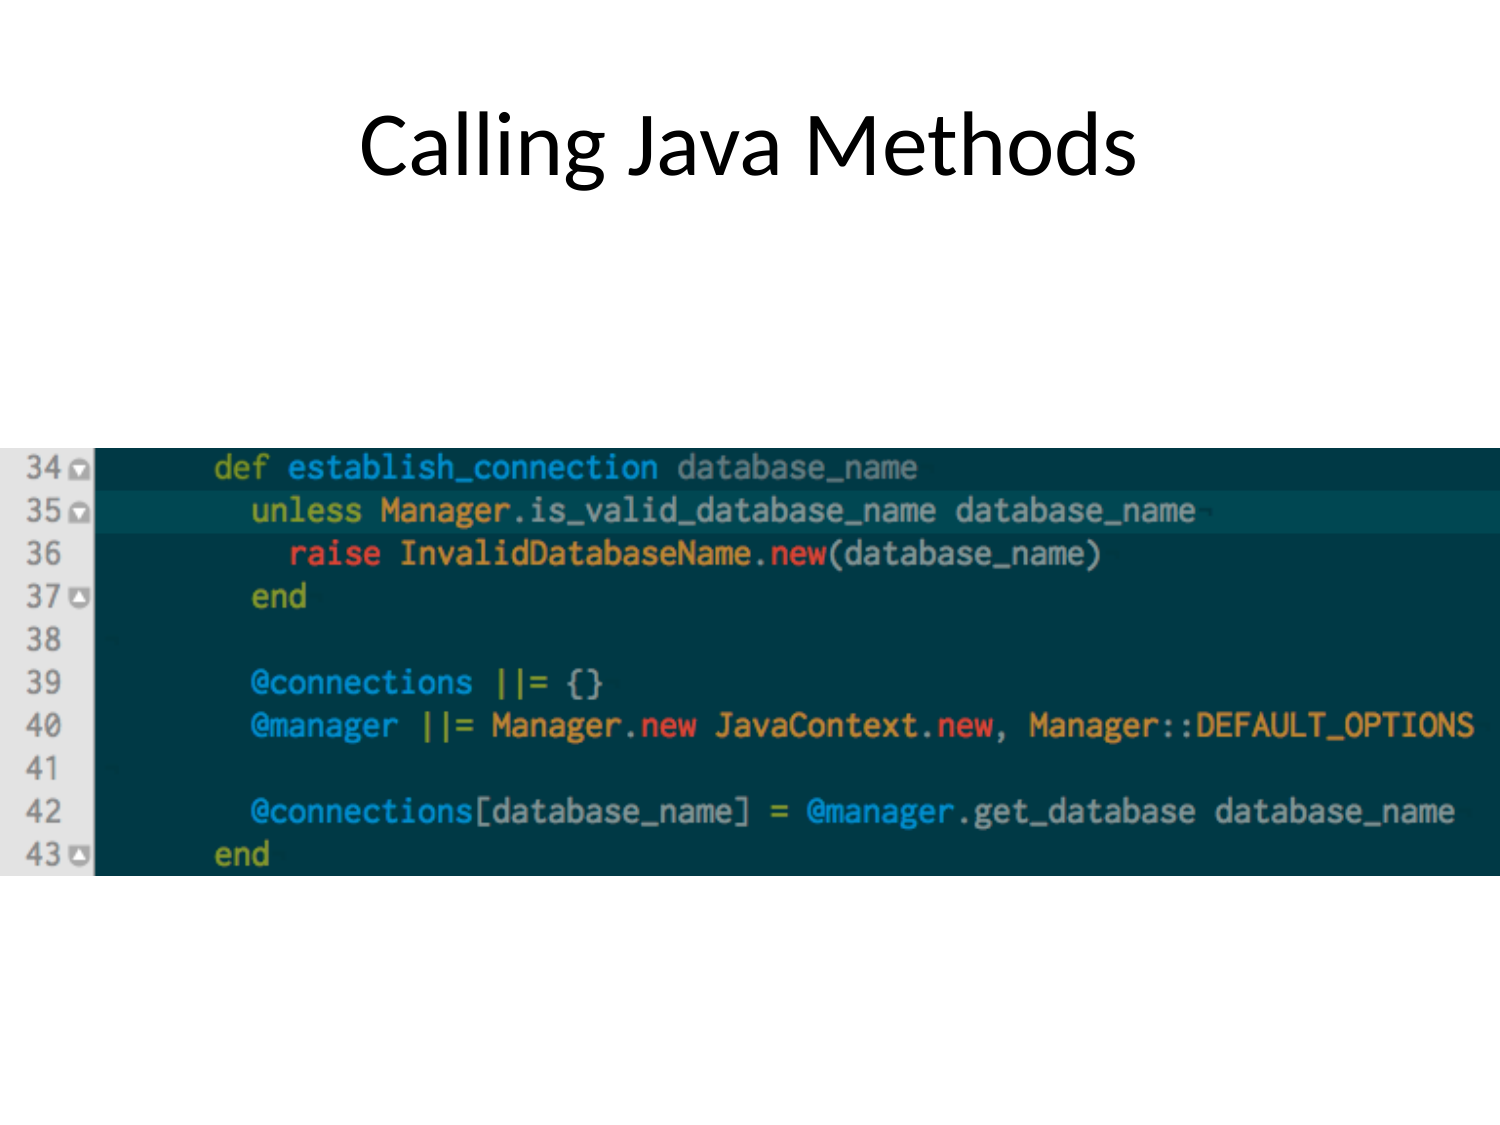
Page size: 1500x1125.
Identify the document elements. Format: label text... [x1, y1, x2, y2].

picture [0, 448, 1500, 876]
title Calling Java Methods [75, 45, 1425, 233]
